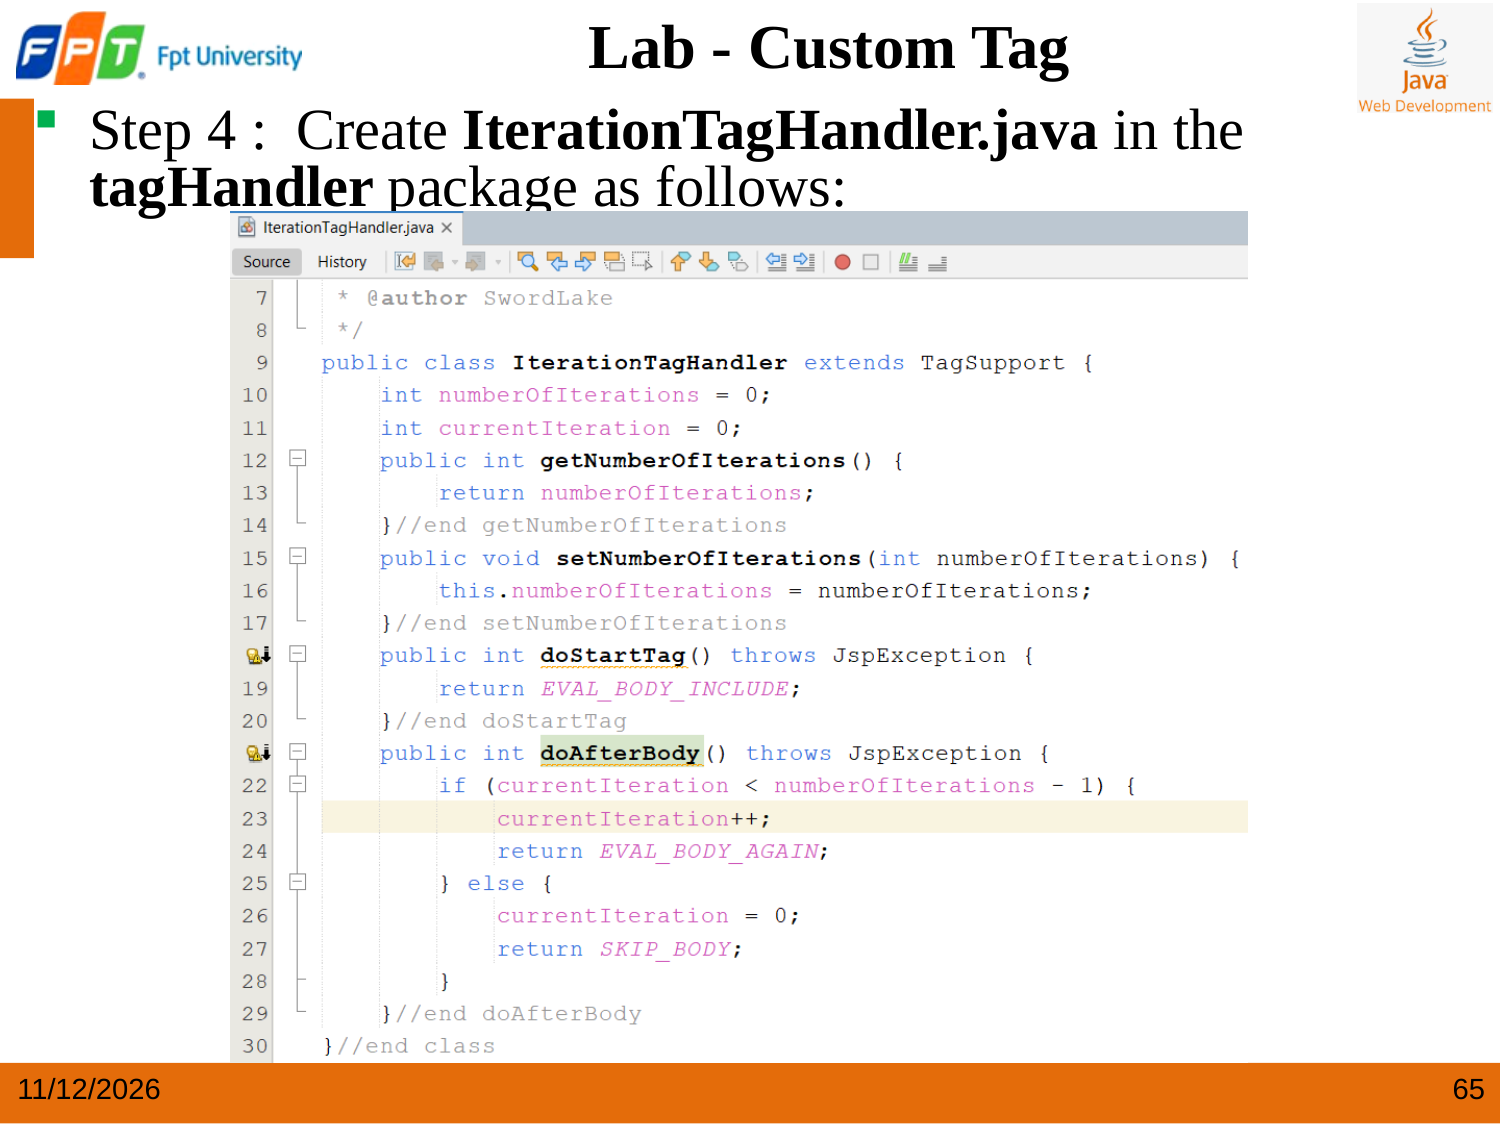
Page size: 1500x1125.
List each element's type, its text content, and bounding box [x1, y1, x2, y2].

text_box Lab - Custom Tag [242, 0, 1417, 89]
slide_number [2, 1063, 231, 1123]
picture [230, 211, 1248, 1064]
picture [1357, 3, 1493, 113]
text_box Step 4 : Create IterationTagHandler.java in the tagHandler package as follows: [17, 97, 1489, 312]
picture [16, 11, 242, 85]
slide_number 65 [1050, 1063, 1500, 1124]
